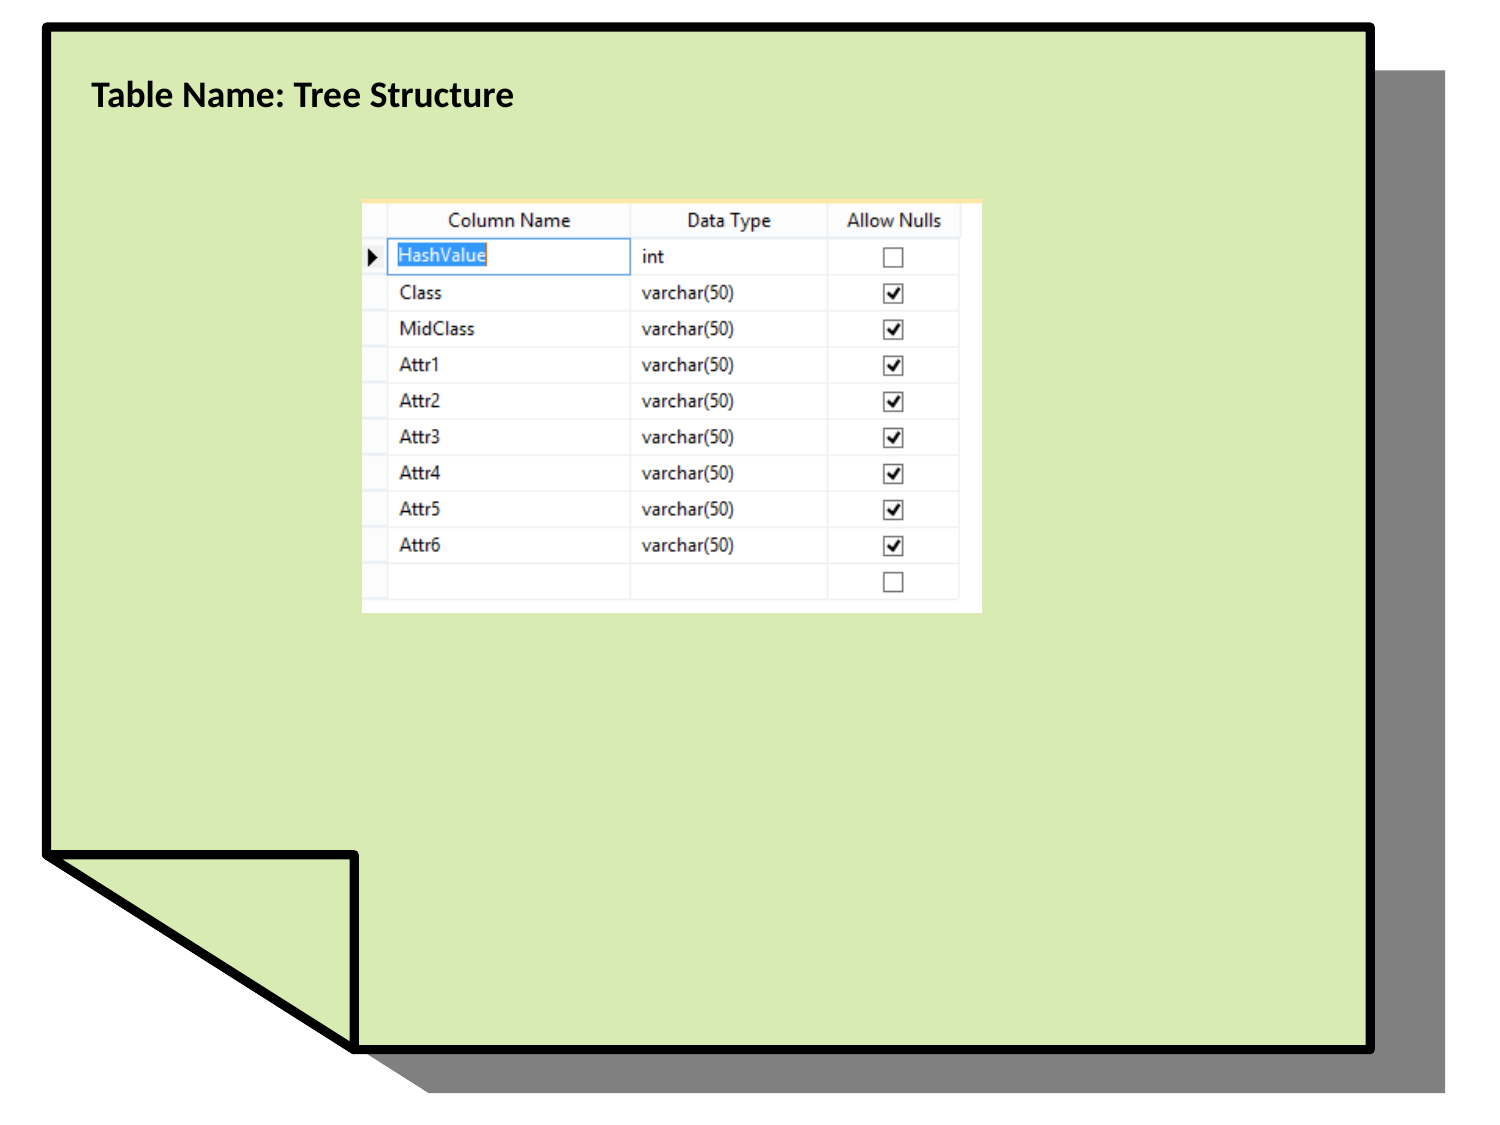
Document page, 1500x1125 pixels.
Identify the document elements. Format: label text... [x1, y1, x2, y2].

picture [362, 199, 982, 613]
text_box Table Name: Tree Structure [76, 62, 539, 123]
